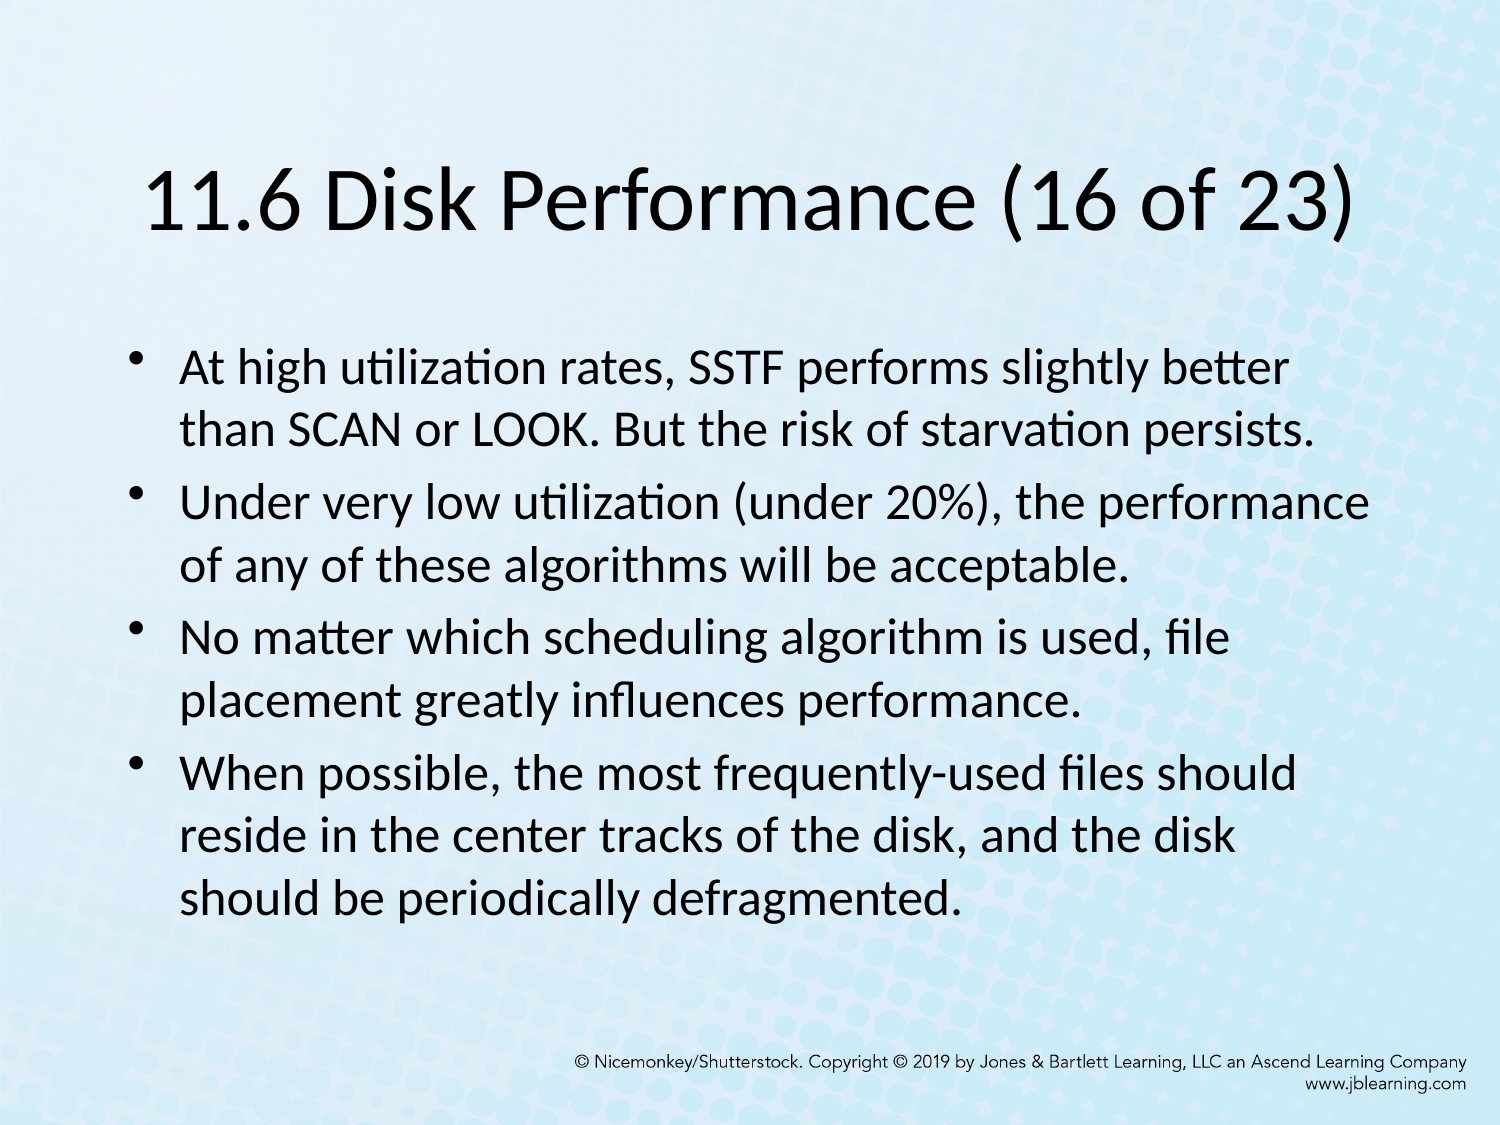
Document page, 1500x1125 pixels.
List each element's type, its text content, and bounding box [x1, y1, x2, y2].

list At high utilization rates, SSTF performs slightly better than SCAN or LOOK. But the risk of starvation persists. Under very low utilization (under 20%), the performance of any of these algorithms will be acceptable. No matter which scheduling algorithm is used, file placement greatly influences performance. When possible, the most frequently-used files should reside in the center tracks of the disk, and the disk should be periodically defragmented. [112, 324, 1388, 1000]
title 11.6 Disk Performance (16 of 23) [112, 99, 1388, 288]
picture [0, 0, 1500, 1125]
